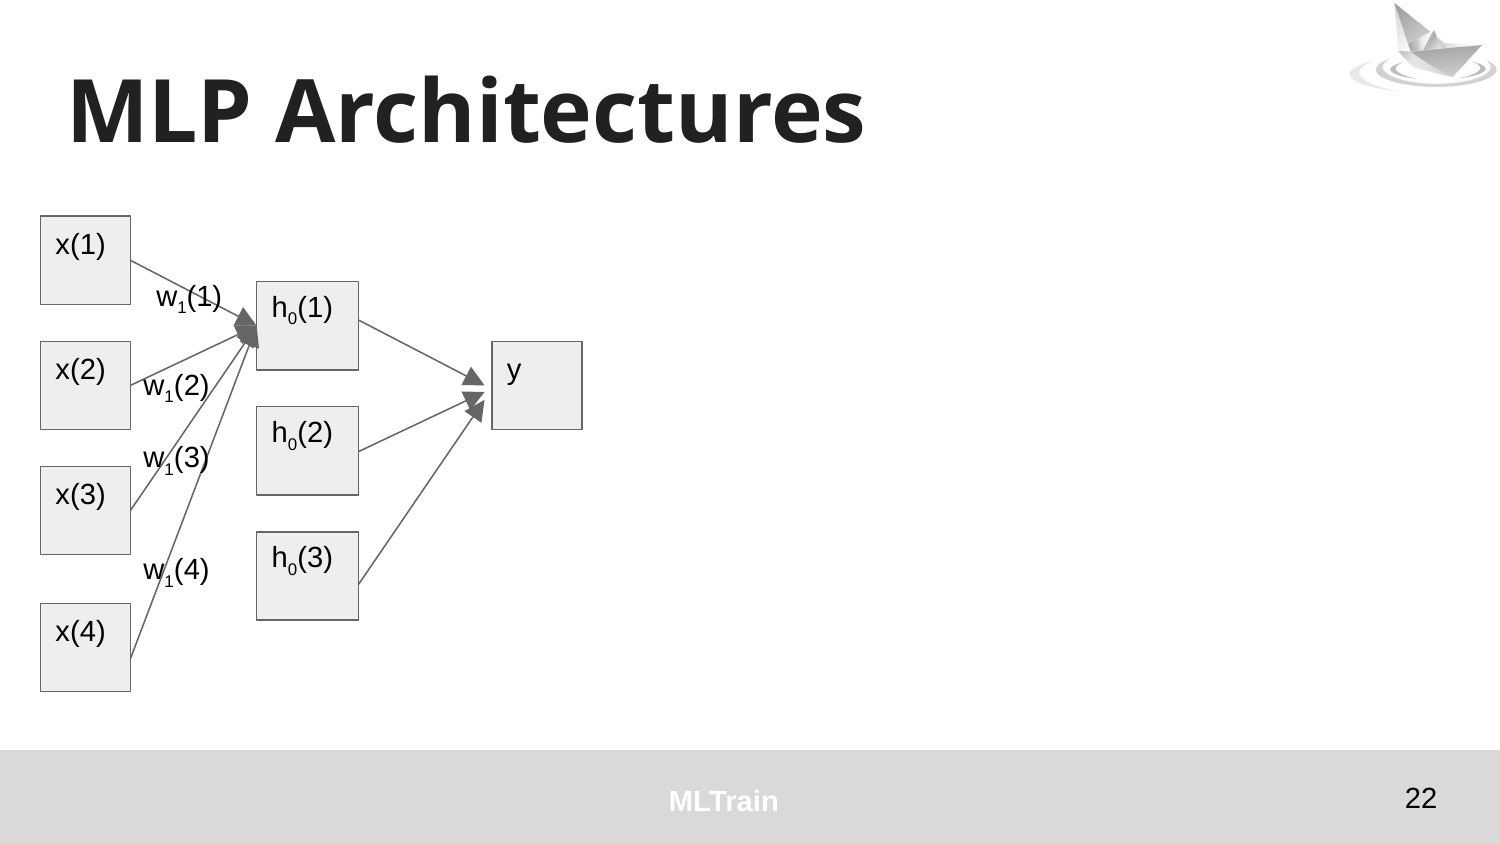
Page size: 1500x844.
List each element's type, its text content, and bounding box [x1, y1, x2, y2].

text_box x(4) [40, 603, 131, 692]
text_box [130, 649, 257, 659]
text_box y [491, 341, 582, 430]
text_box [358, 391, 485, 399]
text_box h0(1) [264, 281, 359, 370]
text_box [358, 319, 485, 386]
text_box h0(3) [264, 531, 359, 620]
text_box x(3) [40, 466, 122, 555]
text_box x(2) [40, 341, 122, 430]
text_box x(1) [40, 216, 131, 305]
picture [1346, 0, 1500, 95]
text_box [358, 399, 485, 585]
title MLP Architectures [51, 40, 1449, 172]
slide_number ‹#› [1389, 764, 1480, 830]
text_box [128, 261, 259, 640]
text_box h0(2) [264, 406, 353, 495]
